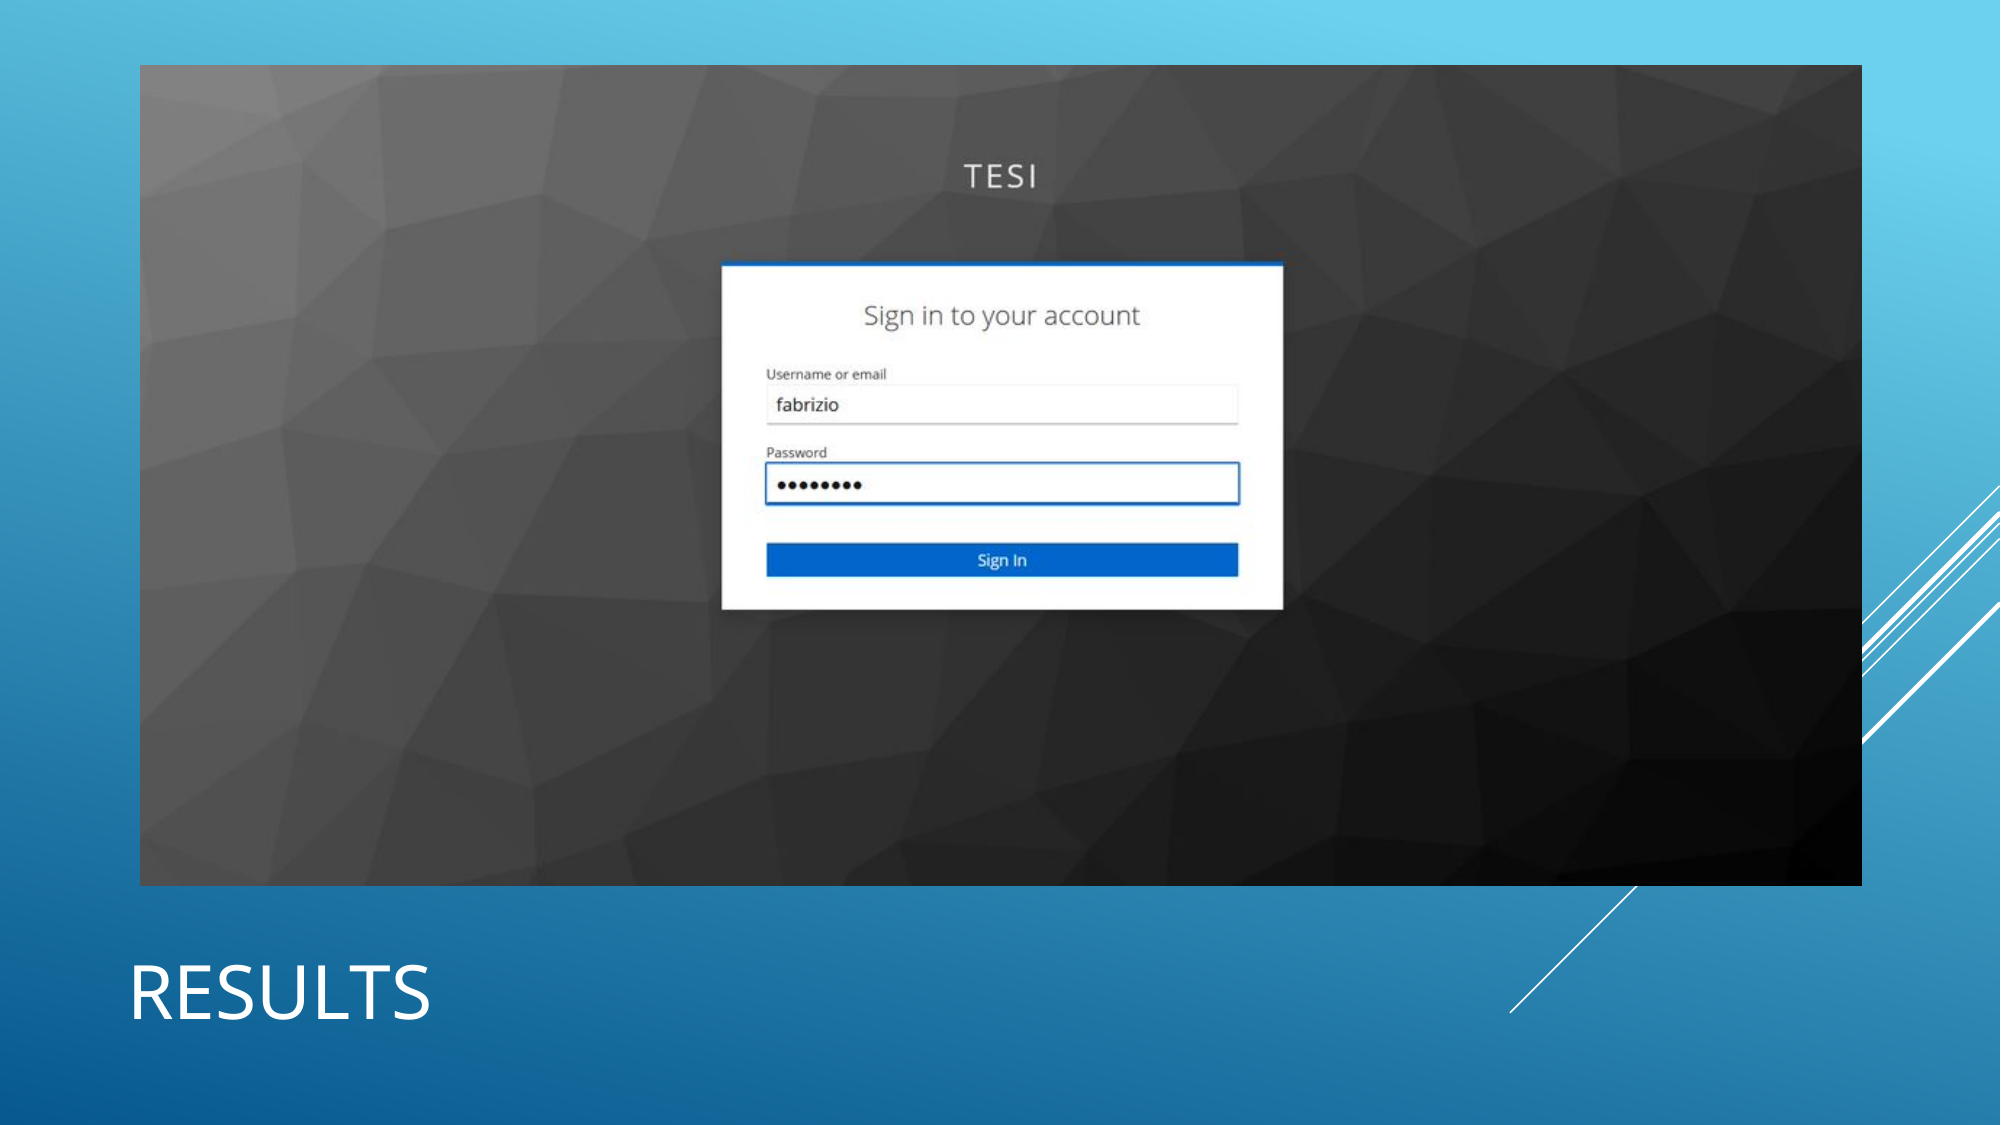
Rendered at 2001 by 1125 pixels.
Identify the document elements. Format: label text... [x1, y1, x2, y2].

picture [140, 64, 1862, 886]
title results [112, 865, 1513, 1113]
